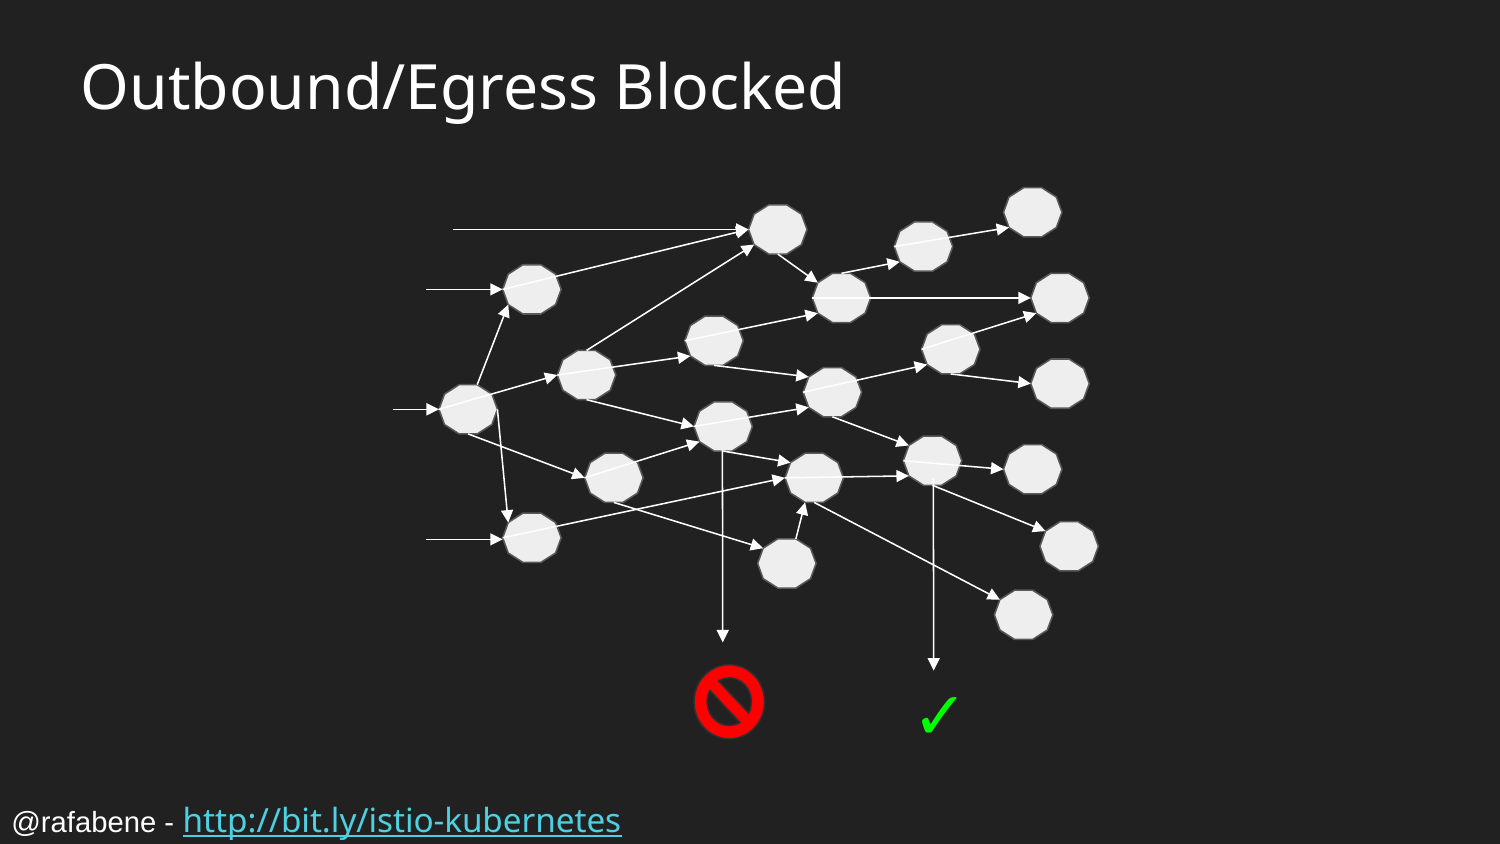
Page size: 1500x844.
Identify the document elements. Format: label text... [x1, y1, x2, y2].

text_box [693, 664, 765, 739]
title Outbound/Egress Blocked [65, 7, 1360, 171]
text_box ✓ [897, 657, 969, 743]
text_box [392, 187, 1099, 640]
